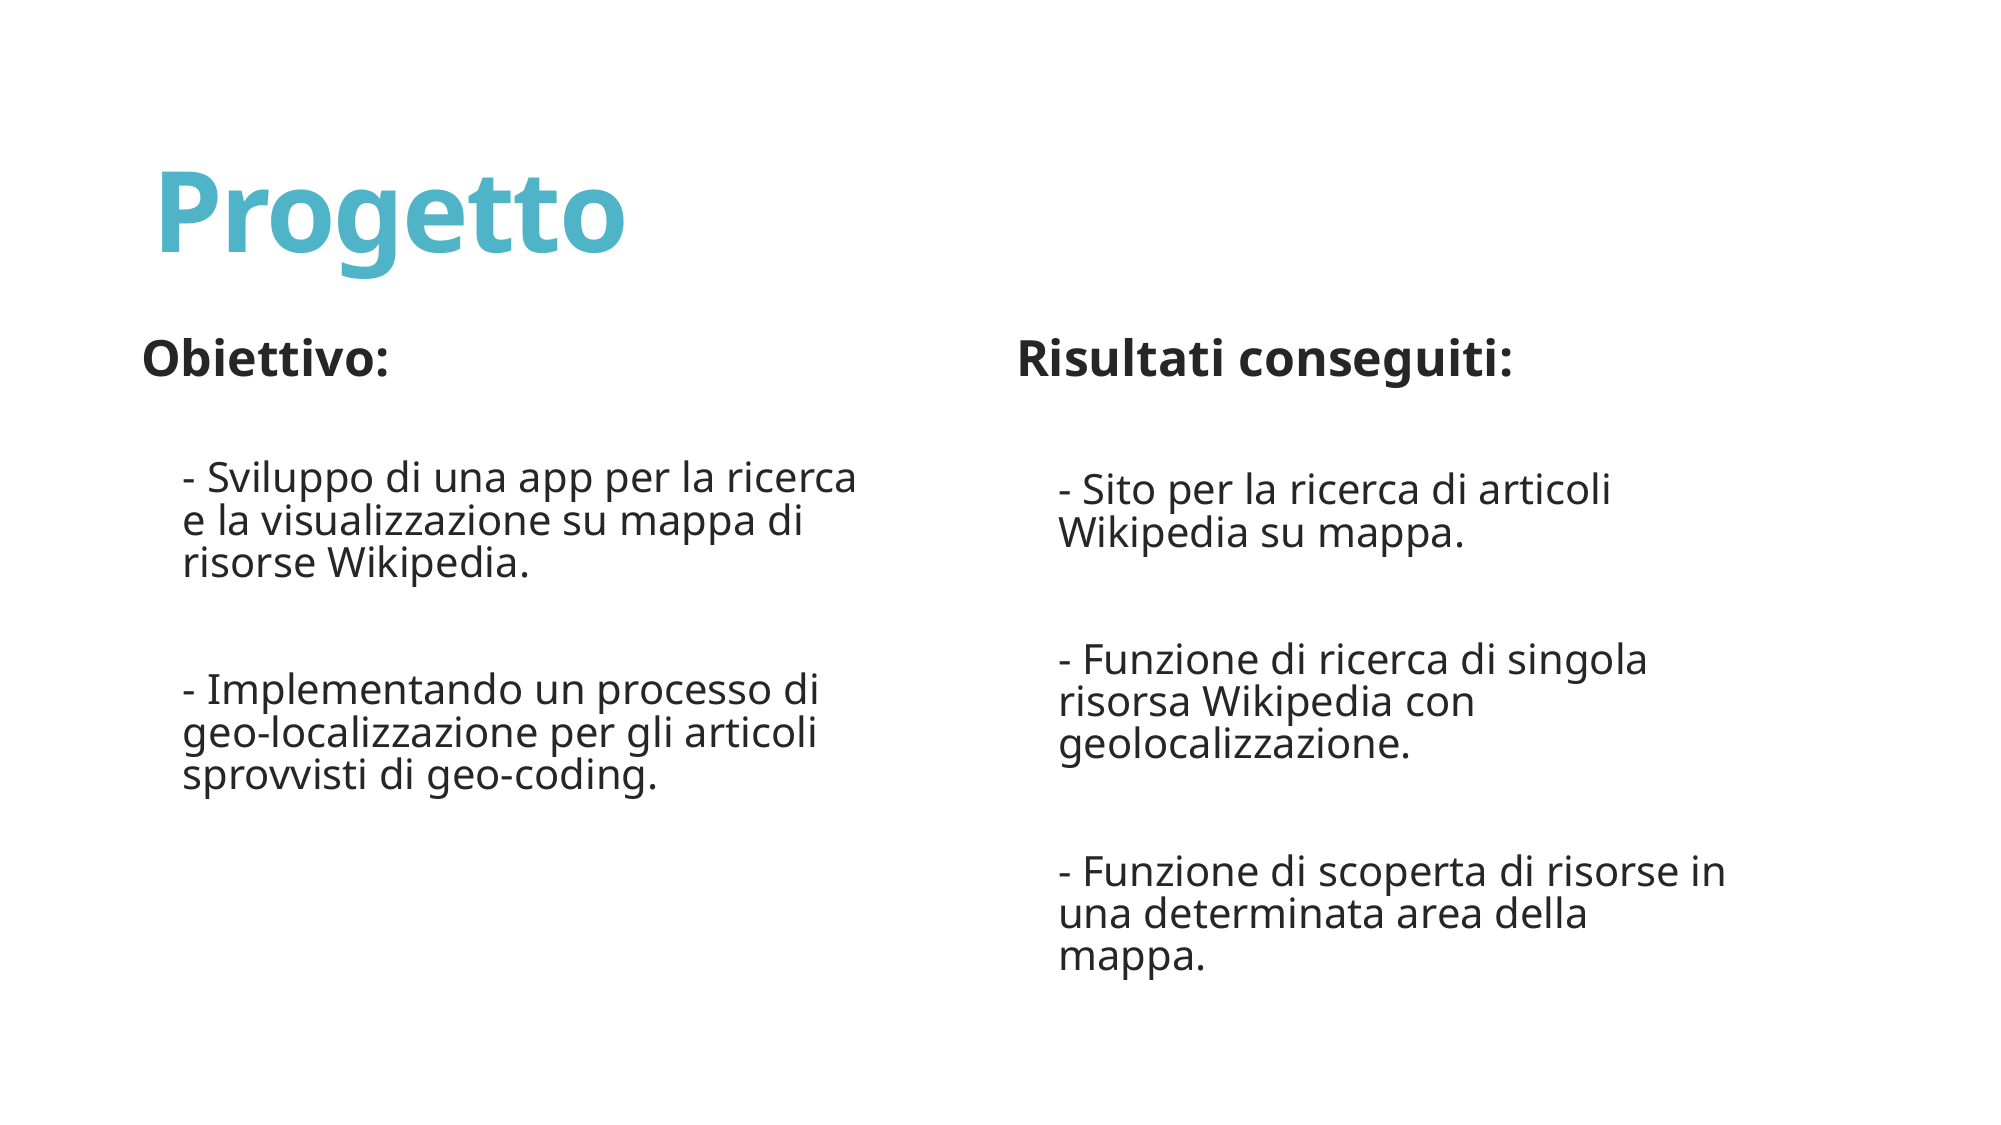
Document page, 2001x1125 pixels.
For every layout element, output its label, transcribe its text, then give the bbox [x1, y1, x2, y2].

list Obiettivo: - Sviluppo di una app per la ricerca e la visualizzazione su mappa di risorse Wikipedia. - Implementando un processo di geo-localizzazione per gli articoli sprovvisti di geo-coding. [111, 327, 876, 946]
list Risultati conseguiti: - Sito per la ricerca di articoli Wikipedia su mappa. - Funzione di ricerca di singola risorsa Wikipedia con geolocalizzazione. - Funzione di scoperta di risorse in una determinata area della mappa. [986, 327, 1752, 946]
title Progetto [107, 81, 1875, 354]
